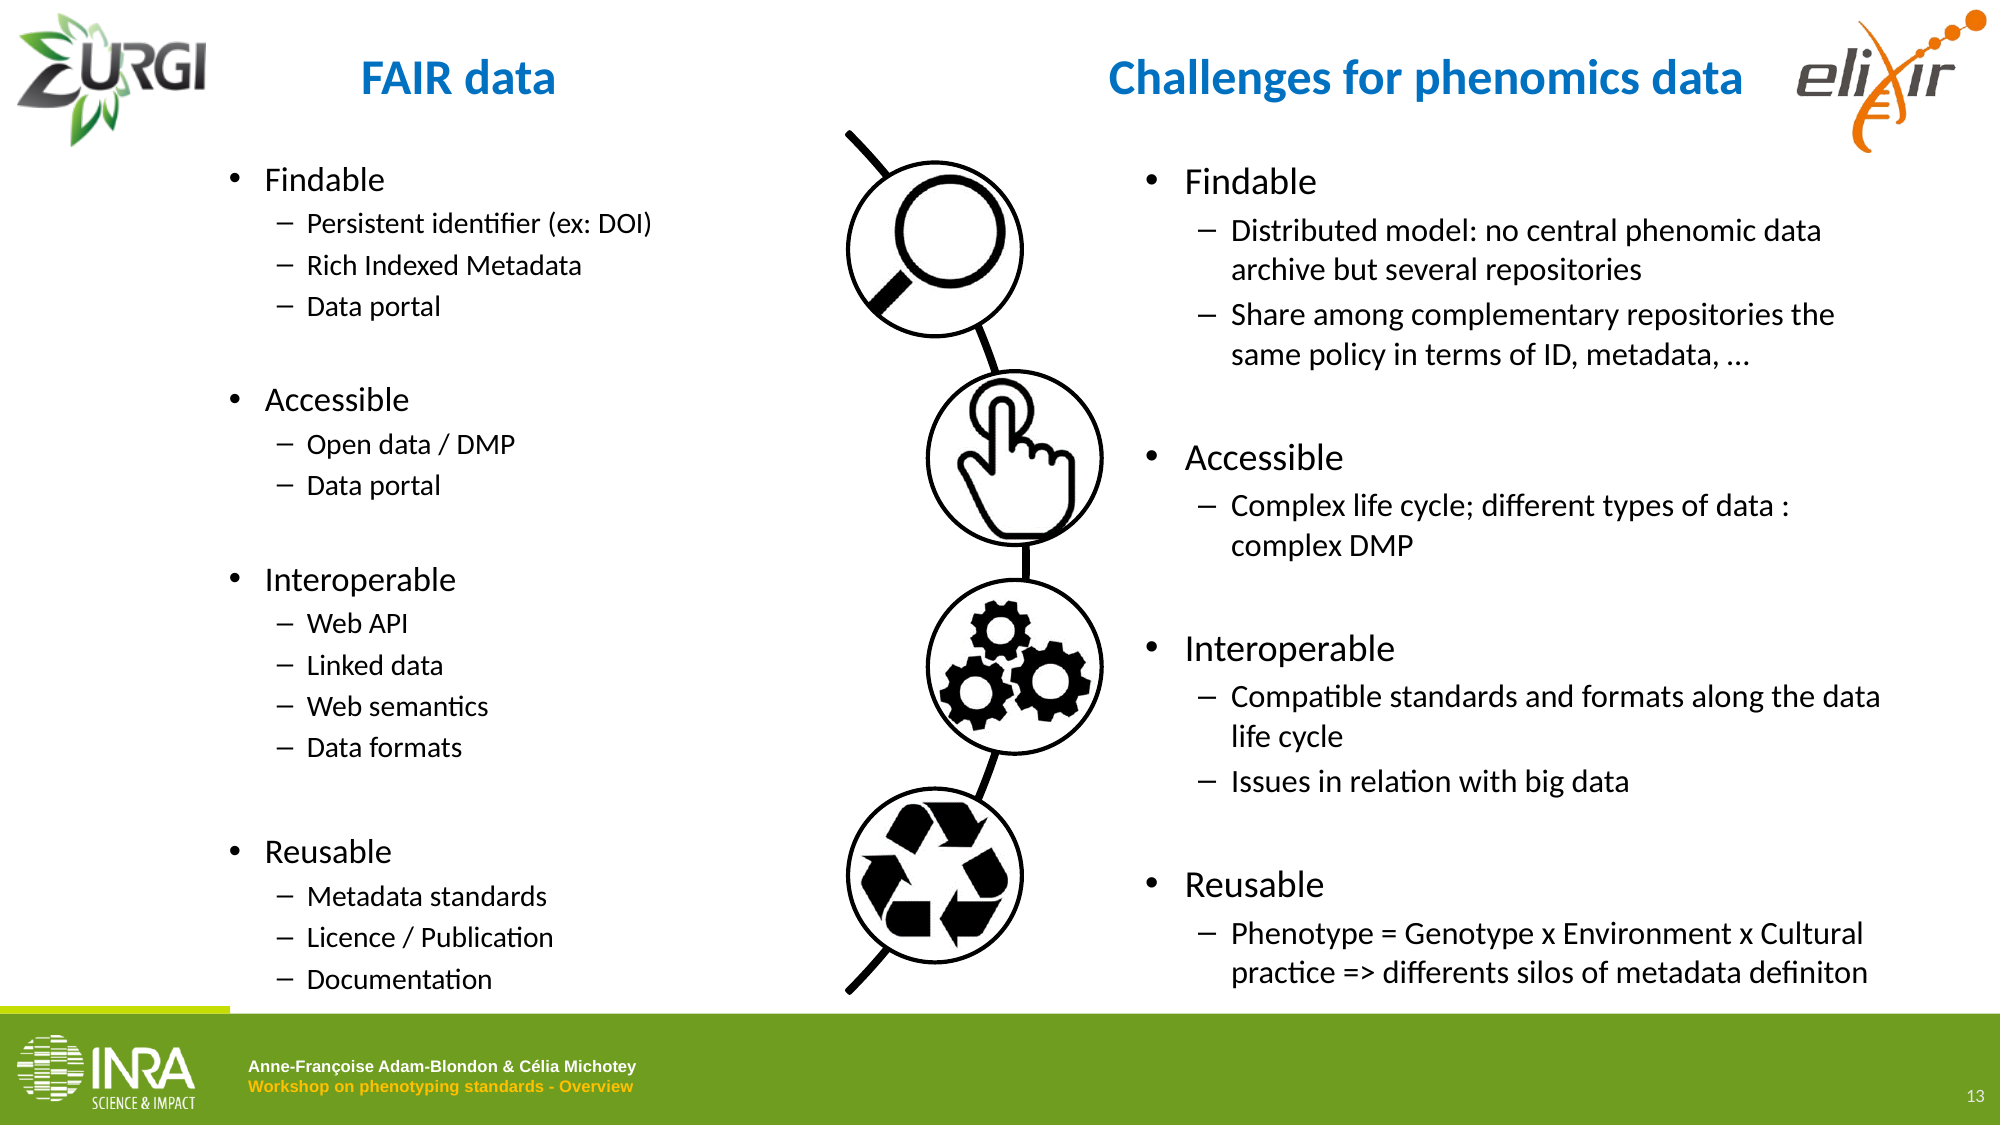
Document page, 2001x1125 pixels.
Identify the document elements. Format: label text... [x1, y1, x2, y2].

list Findable Distributed model: no central phenomic data archive but several repositories Share among complementary repositories the same policy in terms of ID, metadata, … Accessible Complex life cycle; different types of data : complex DMP Interoperable Compatible standards and formats along the data life cycle Issues in relation with big data Reusable Phenotype = Genotype x Environment x Cultural practice => differents silos of metadata definiton [1130, 149, 1918, 1005]
picture [1798, 9, 1987, 153]
slide_number 13 [1533, 1065, 2000, 1125]
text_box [0, 0, 1102, 1125]
title Challenges for phenomics data [1106, 0, 1798, 150]
